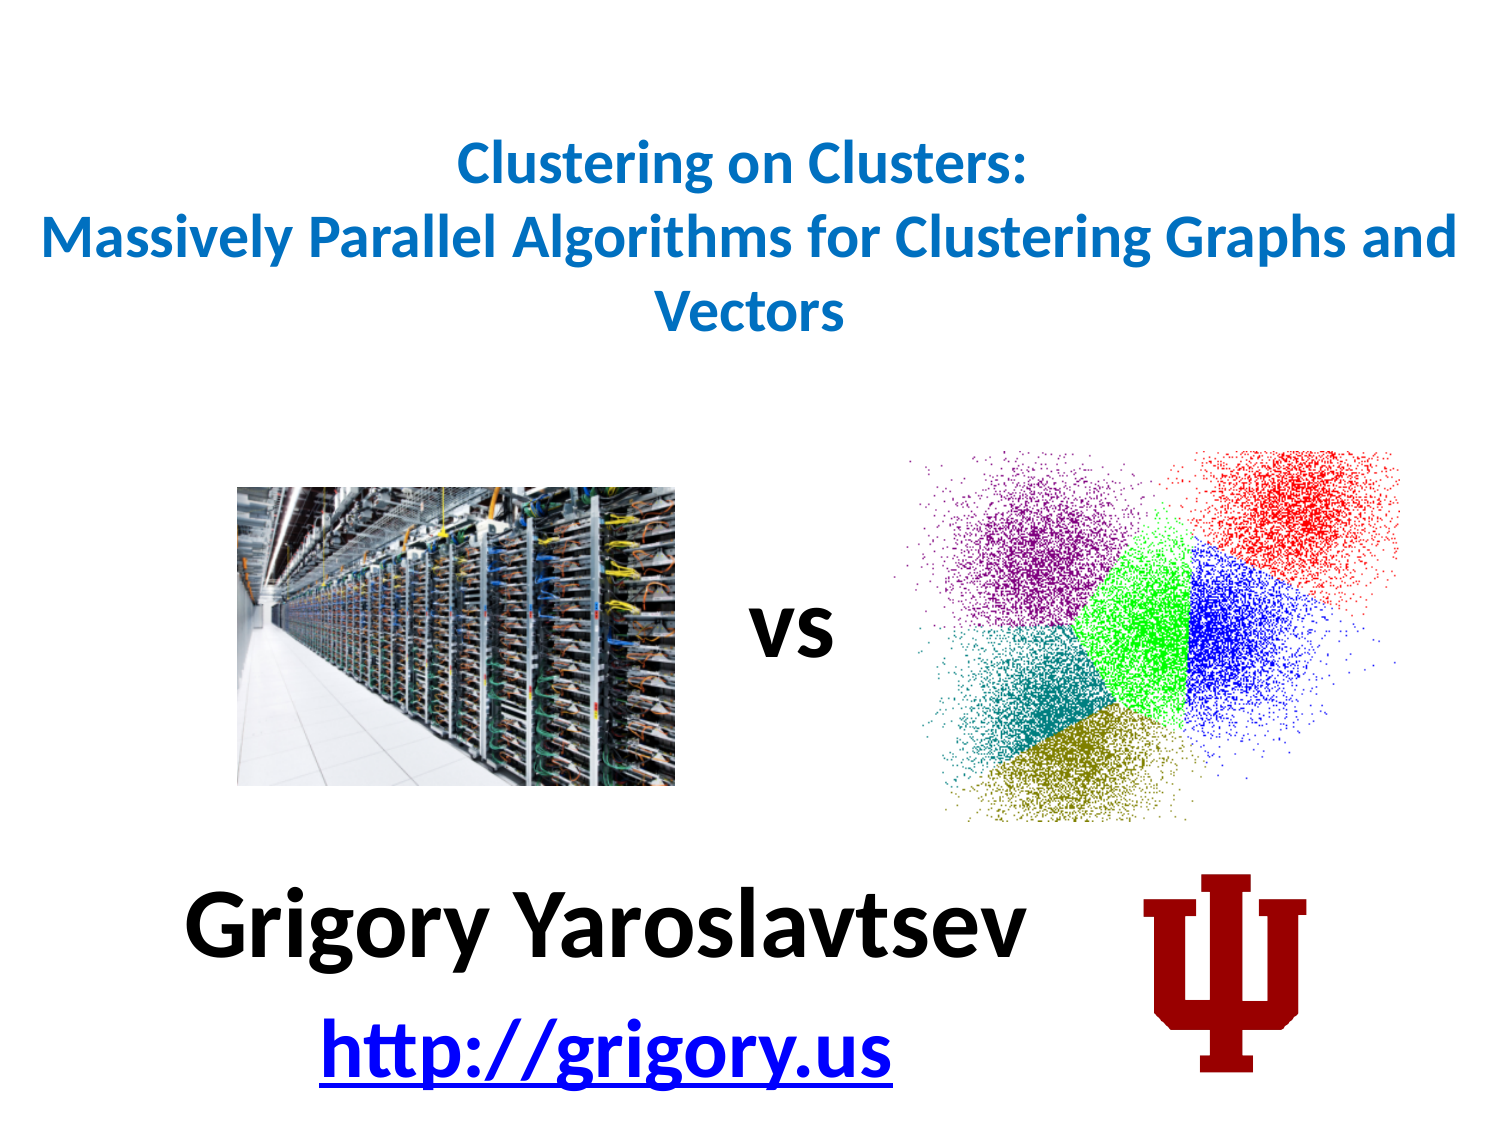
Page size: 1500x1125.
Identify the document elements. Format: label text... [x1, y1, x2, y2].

picture [237, 487, 676, 786]
title Clustering on Clusters: Massively Parallel Algorithms for Clustering Graphs and Vectors [24, 112, 1475, 354]
subtitle Grigory Yaroslavtsev http://grigory.us [0, 849, 1307, 1050]
text_box vs [734, 549, 882, 685]
picture [1143, 874, 1307, 1074]
picture [887, 451, 1401, 822]
